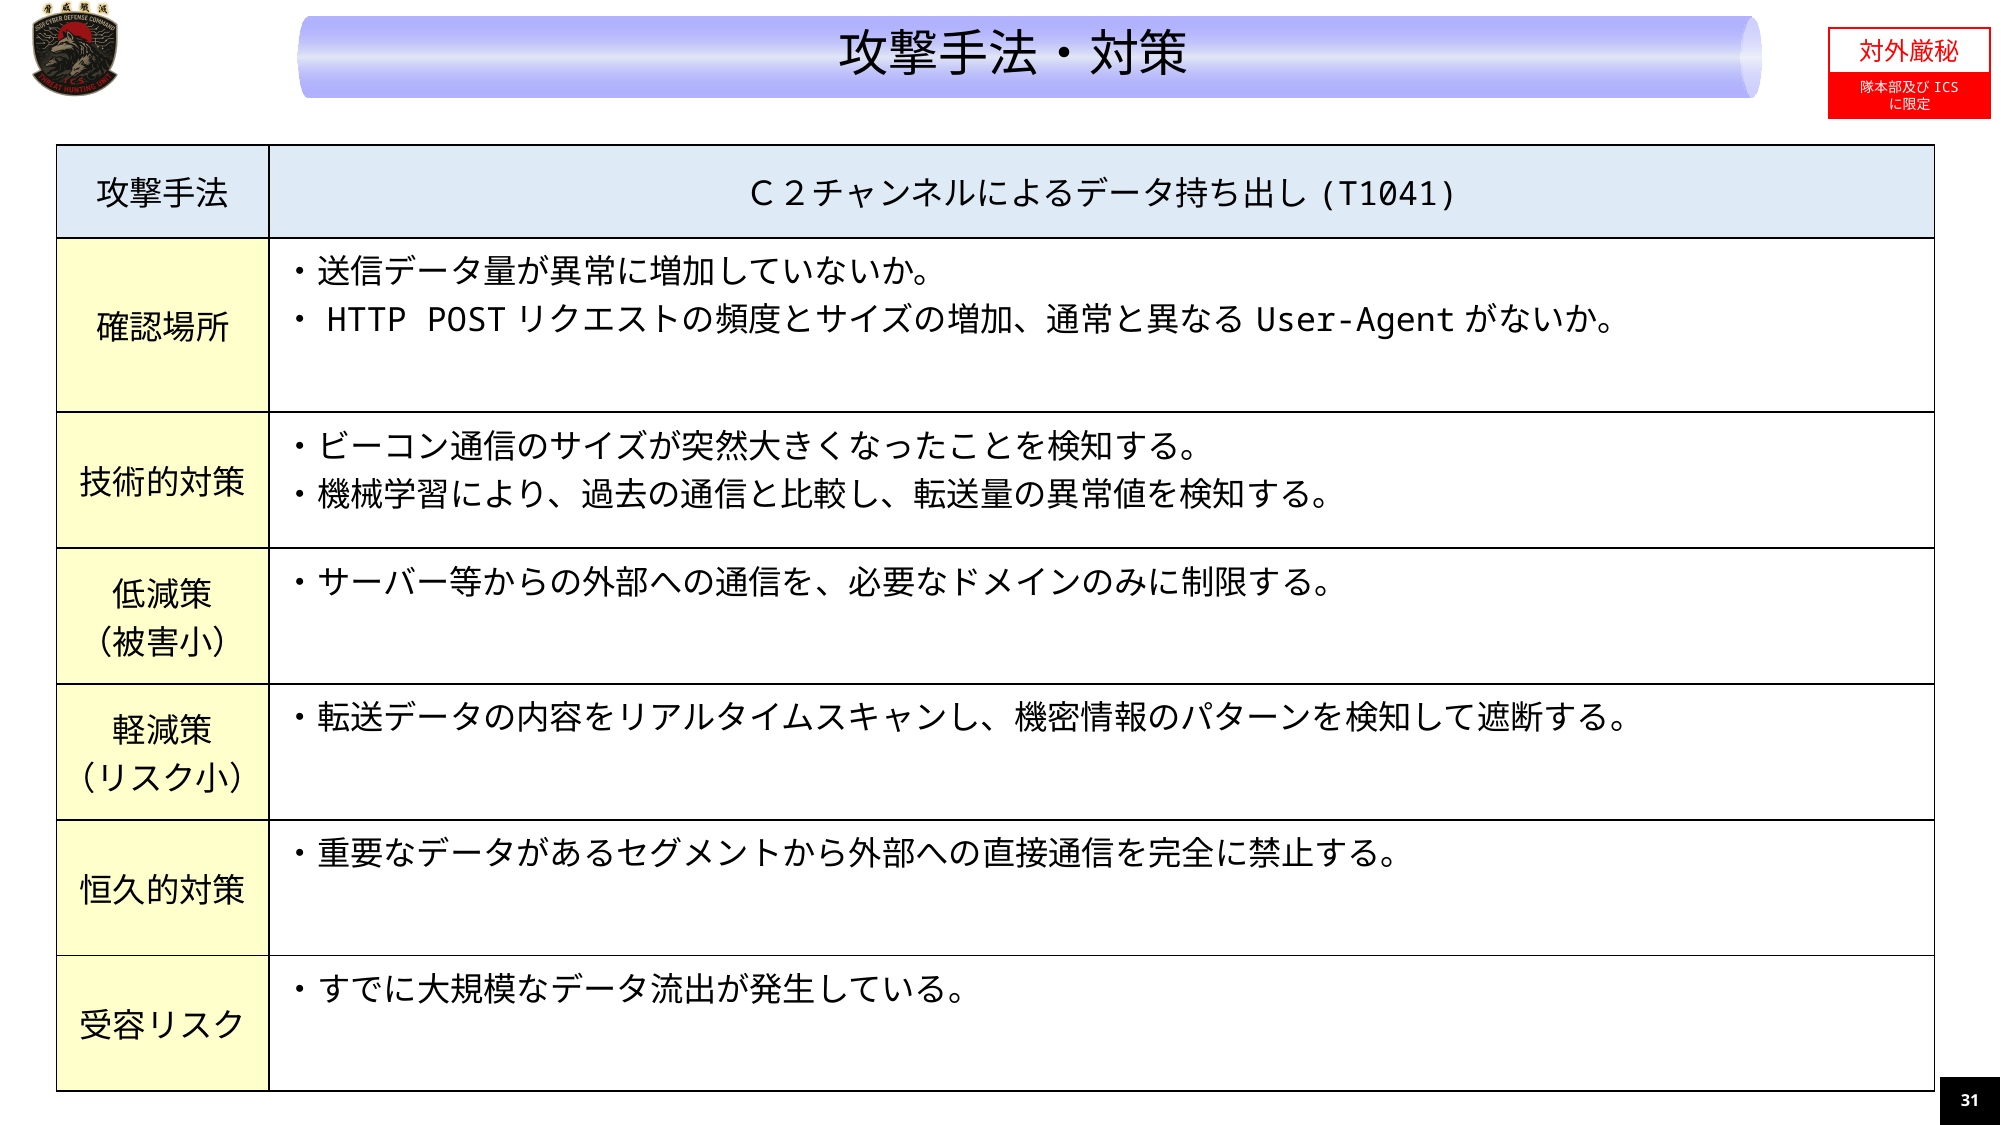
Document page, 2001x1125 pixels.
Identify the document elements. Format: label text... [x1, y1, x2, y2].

table_header Ｃ２チャンネルによるデータ持ち出し(T1041) [270, 146, 1934, 237]
text_box 攻撃手法・対策 [301, 20, 1727, 90]
table_cell 恒久的対策 [57, 821, 268, 955]
picture [26, 0, 125, 98]
table_cell 受容リスク [57, 956, 268, 1090]
table_cell ・すでに大規模なデータ流出が発生している。 [270, 956, 1934, 1090]
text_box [1828, 27, 1991, 118]
table_header 攻撃手法 [57, 146, 268, 237]
table_cell ・サーバー等からの外部への通信を、必要なドメインのみに制限する。 [270, 549, 1934, 683]
table_cell ・転送データの内容をリアルタイムスキャンし、機密情報のパターンを検知して遮断する。 [270, 685, 1934, 819]
table_cell ・送信データ量が異常に増加していないか。 ・HTTP POSTリクエストの頻度とサイズの増加、通常と異なるUser-Agentがないか。 [270, 239, 1934, 411]
table_cell ・ビーコン通信のサイズが突然大きくなったことを検知する。 ・機械学習により、過去の通信と比較し、転送量の異常値を検知する。 [270, 413, 1934, 547]
table_cell 確認場所 [57, 239, 268, 411]
table_cell 軽減策 （リスク小） [57, 685, 268, 819]
table_cell 低減策 （被害小） [57, 549, 268, 683]
table_cell 技術的対策 [57, 413, 268, 547]
table_cell ・重要なデータがあるセグメントから外部への直接通信を完全に禁止する。 [270, 821, 1934, 955]
